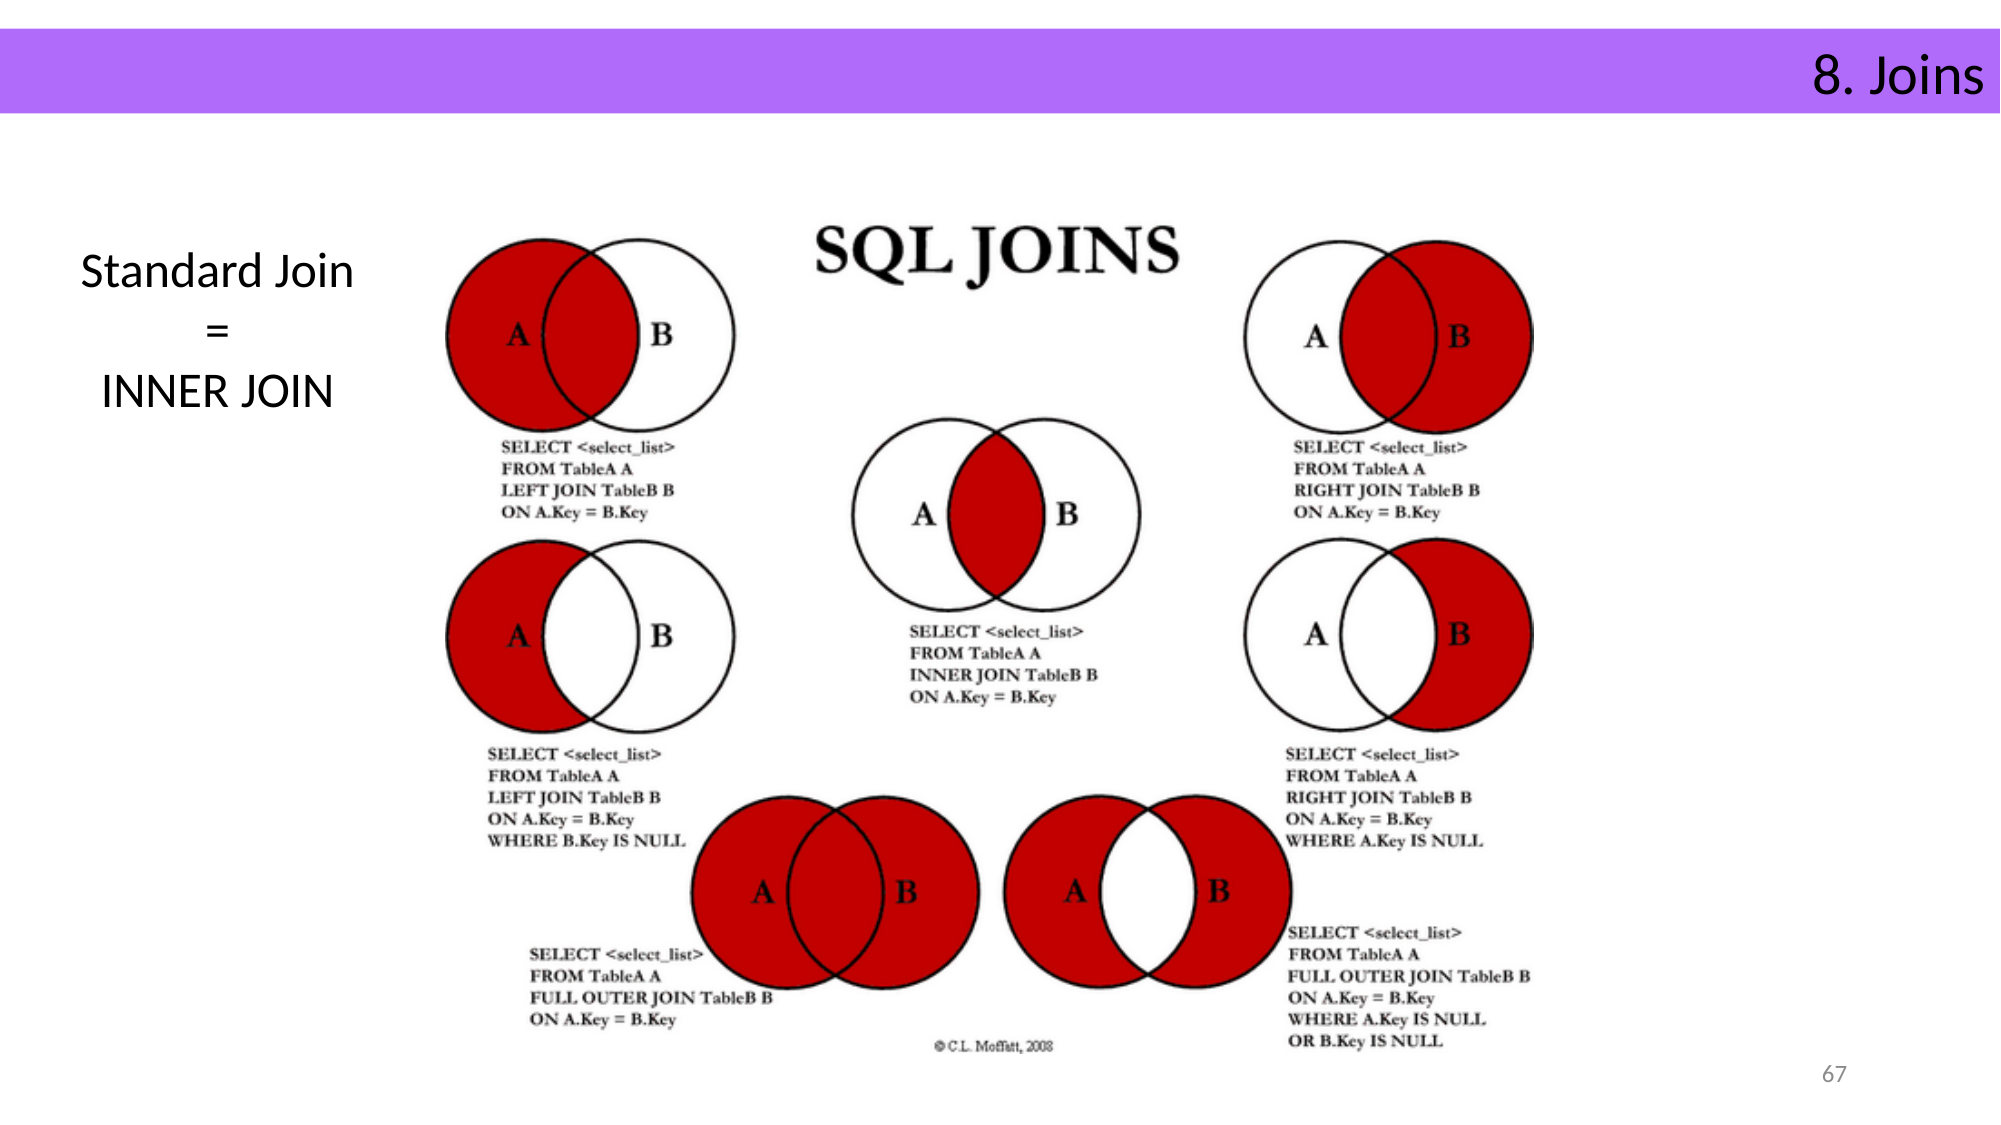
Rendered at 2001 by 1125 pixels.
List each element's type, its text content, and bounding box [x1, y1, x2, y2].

slide_number 67 [1412, 1042, 1863, 1103]
text_box Standard Join = INNER JOIN [25, 230, 411, 425]
text_box 8. Joins [0, 28, 2000, 114]
picture [445, 197, 1534, 1054]
